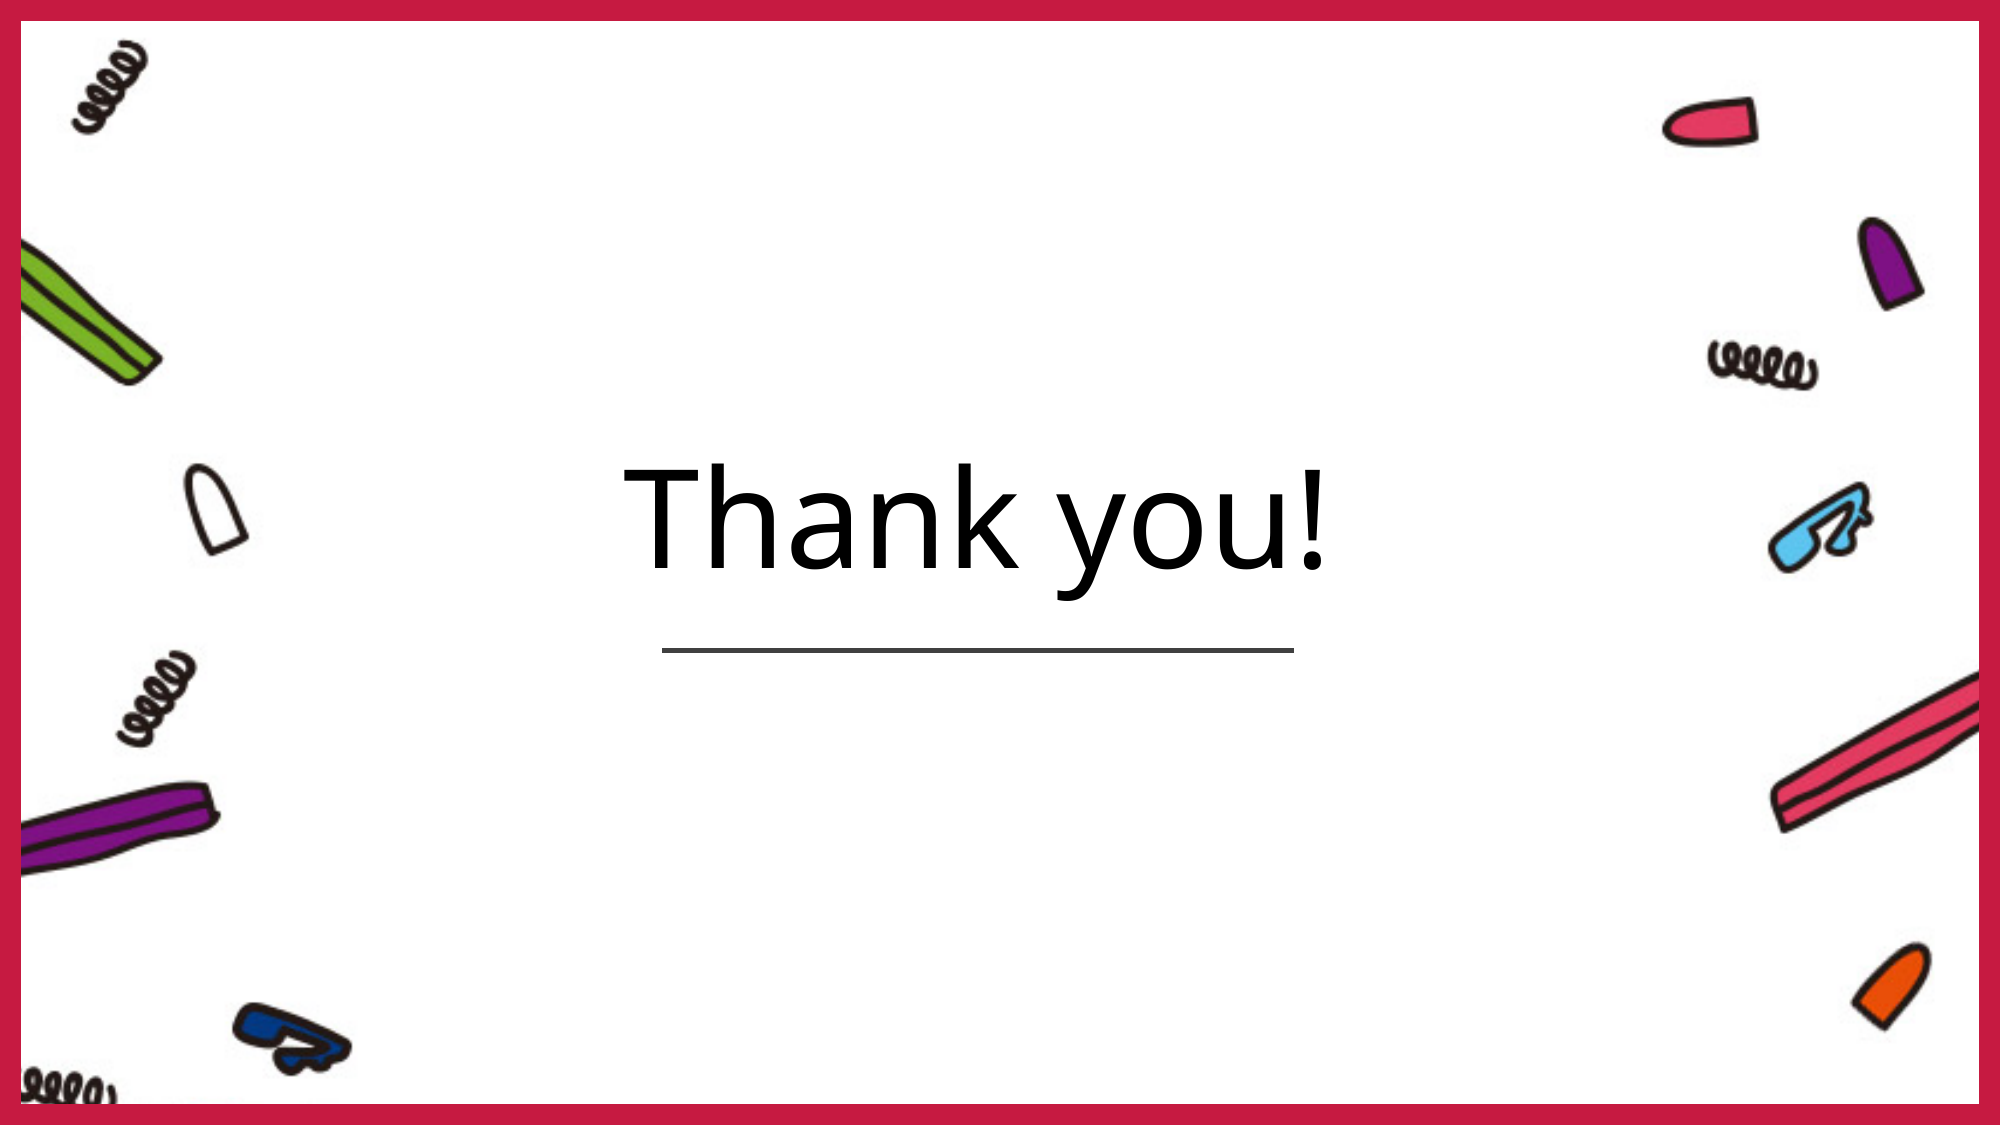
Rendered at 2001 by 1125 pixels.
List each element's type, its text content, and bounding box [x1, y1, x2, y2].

text_box [9, 9, 1991, 1116]
picture [20, 1, 400, 1107]
picture [1627, 23, 1983, 1118]
text_box Thank you! [608, 424, 1347, 604]
